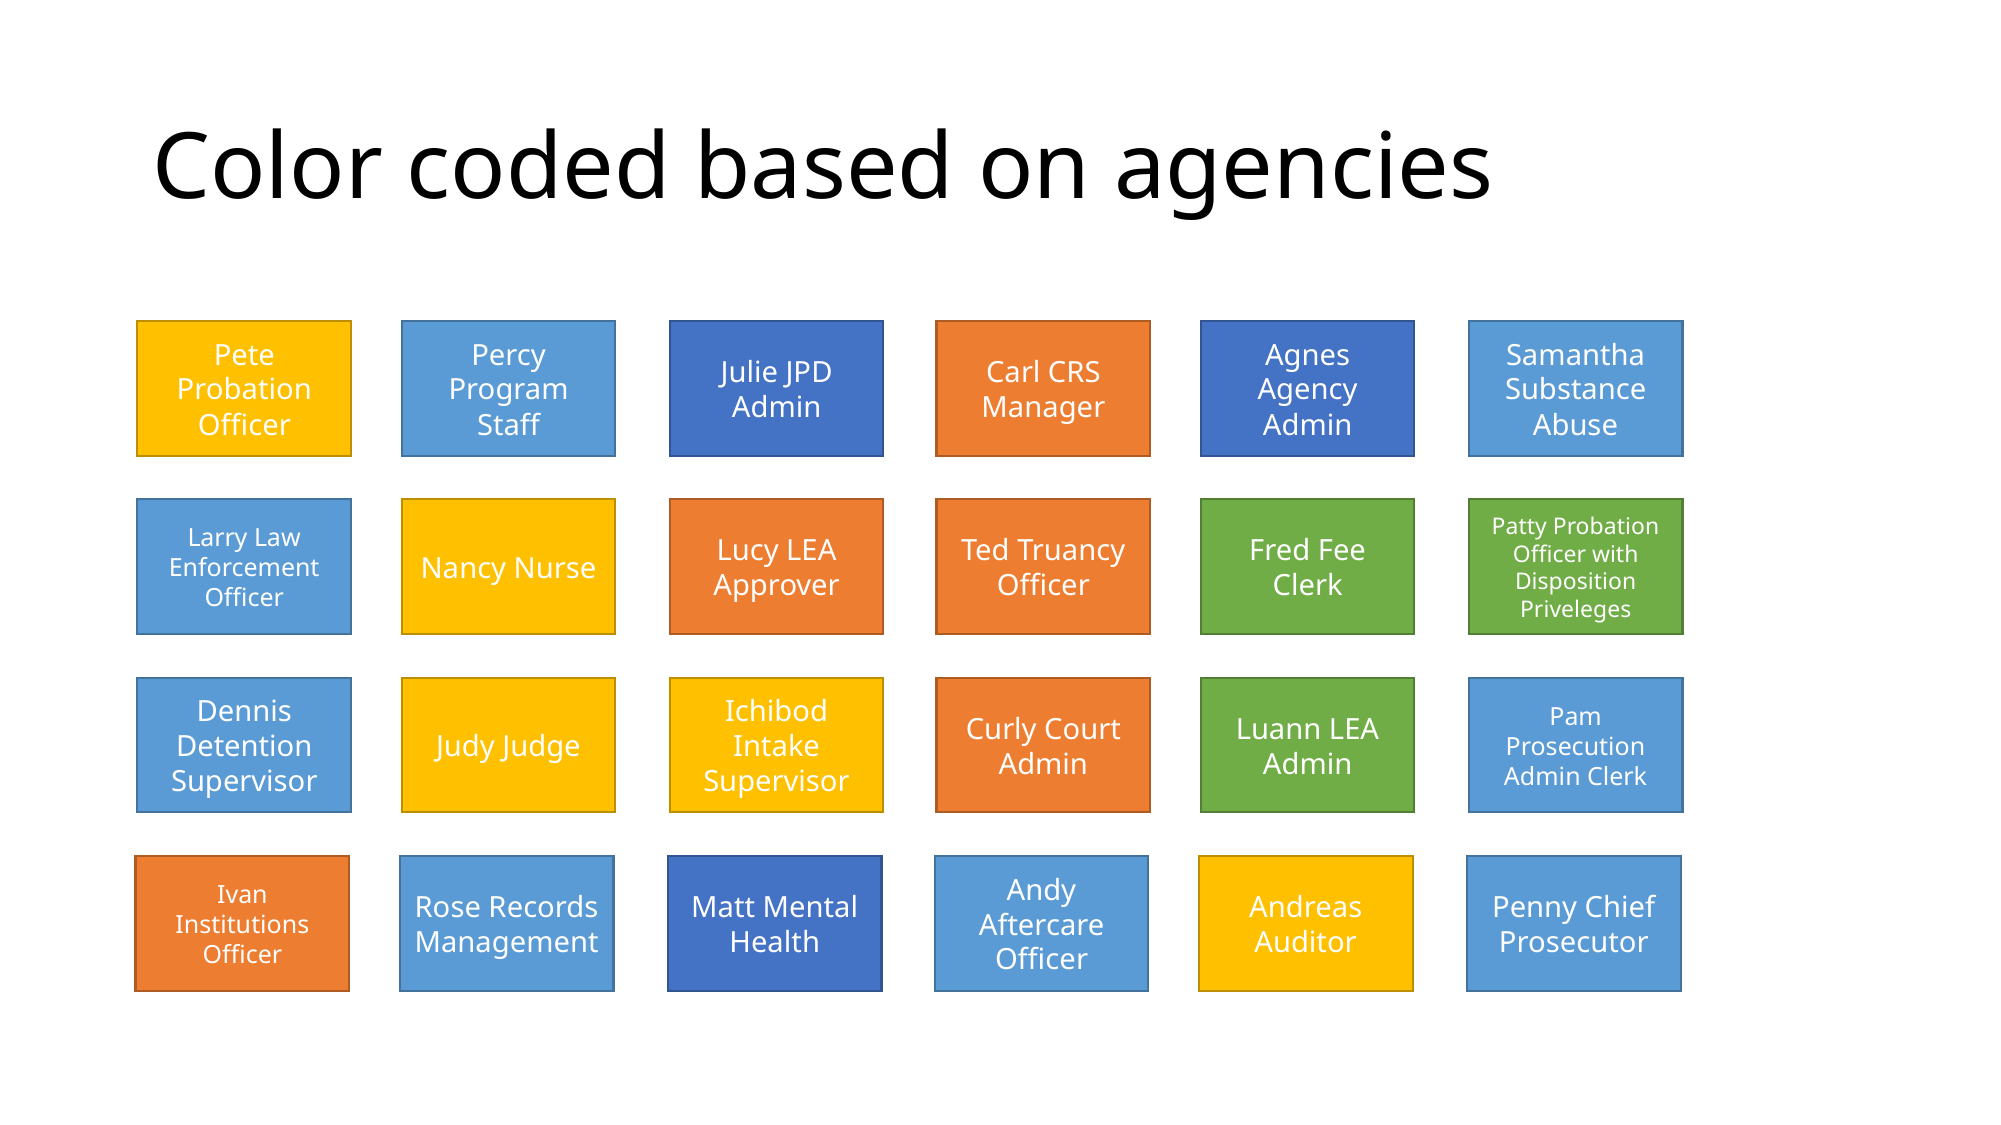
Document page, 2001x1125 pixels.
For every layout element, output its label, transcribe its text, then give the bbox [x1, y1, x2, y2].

text_box Samantha Substance Abuse [1468, 320, 1684, 457]
text_box Nancy Nurse [401, 498, 616, 635]
text_box Fred Fee Clerk [1200, 498, 1415, 635]
text_box Agnes Agency Admin [1200, 320, 1415, 457]
text_box Pam Prosecution Admin Clerk [1468, 677, 1684, 813]
text_box Luann LEA Admin [1200, 677, 1415, 813]
text_box Ichibod Intake Supervisor [669, 677, 884, 813]
text_box Andreas Auditor [1198, 855, 1414, 992]
text_box Patty Probation Officer with Disposition Priveleges [1468, 498, 1684, 635]
text_box Penny Chief Prosecutor [1466, 855, 1682, 992]
text_box Rose Records Management [399, 855, 615, 992]
text_box Andy Aftercare Officer [934, 855, 1149, 992]
text_box Julie JPD Admin [669, 320, 884, 457]
text_box Larry Law Enforcement Officer [136, 498, 352, 635]
text_box Lucy LEA Approver [669, 498, 884, 635]
text_box Pete Probation Officer [136, 320, 352, 457]
text_box Carl CRS Manager [935, 320, 1151, 457]
text_box Percy Program Staff [401, 320, 616, 457]
text_box Matt Mental Health [667, 855, 883, 992]
text_box Curly Court Admin [935, 677, 1151, 813]
text_box Ted Truancy Officer [935, 498, 1151, 635]
title Color coded based on agencies [137, 59, 1863, 278]
text_box Judy Judge [401, 677, 616, 813]
text_box Dennis Detention Supervisor [136, 677, 352, 813]
text_box Ivan Institutions Officer [134, 855, 350, 992]
